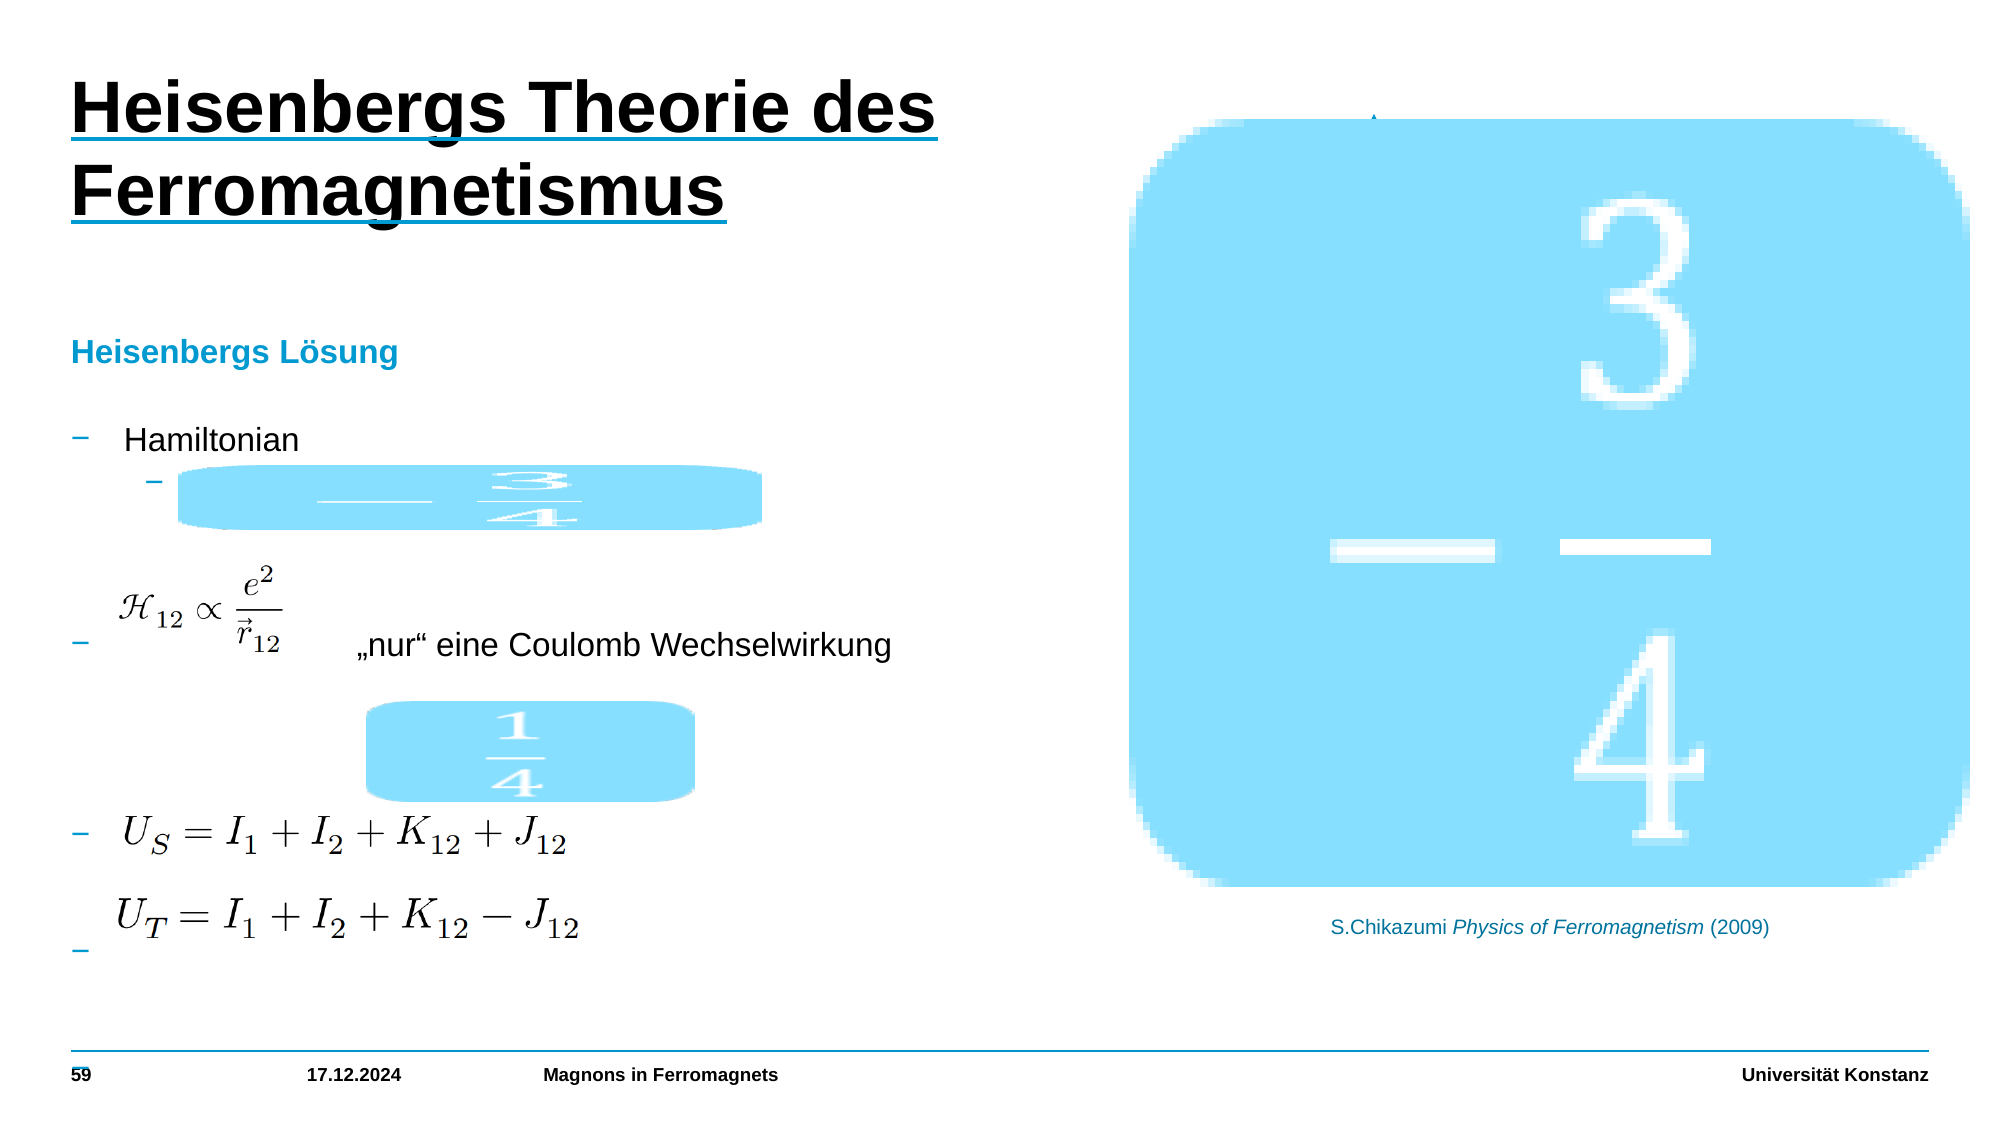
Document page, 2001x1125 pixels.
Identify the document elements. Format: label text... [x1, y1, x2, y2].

picture [109, 895, 582, 943]
picture [1129, 94, 1970, 887]
title Heisenbergs Theorie des Ferromagnetismus [70, 66, 1457, 268]
slide_number 59 [70, 1058, 276, 1094]
picture [366, 701, 695, 802]
picture [117, 559, 288, 657]
text_box S.Chikazumi Physics of Ferromagnetism (2009) [1315, 906, 1785, 947]
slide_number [306, 1058, 512, 1094]
picture [178, 465, 762, 530]
list Heisenbergs Lösung Hamiltonian t 2 „nur“ eine Coulomb Wechselwirkung Gesamtenergie T r [70, 326, 985, 1000]
footer Magnons in Ferromagnets [543, 1058, 1489, 1094]
picture [117, 804, 574, 862]
